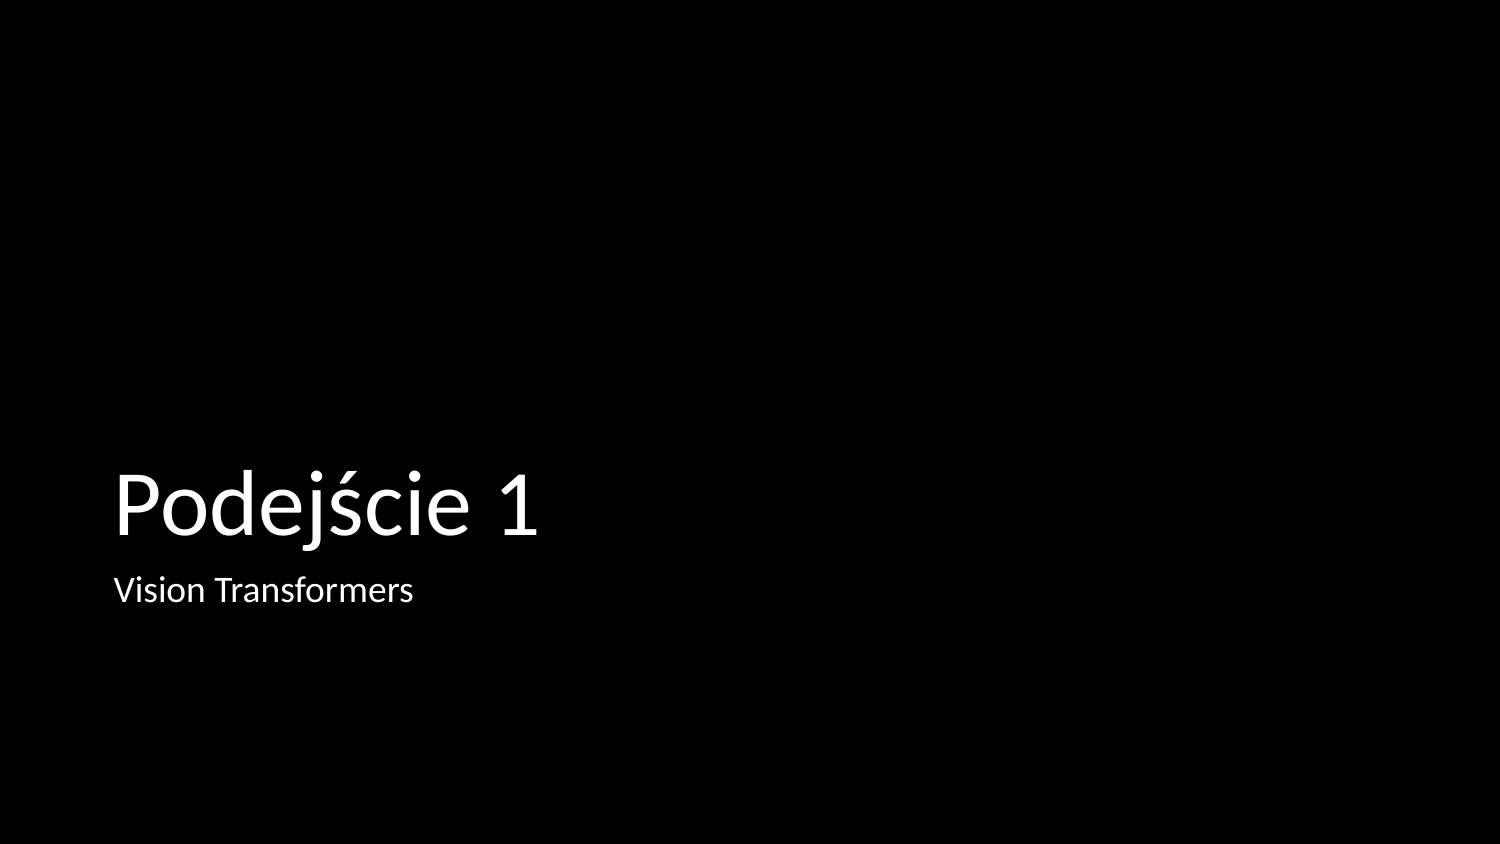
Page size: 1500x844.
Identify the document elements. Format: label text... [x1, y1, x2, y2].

list Vision Transformers [102, 564, 1397, 750]
title Podejście 1 [102, 210, 1397, 562]
